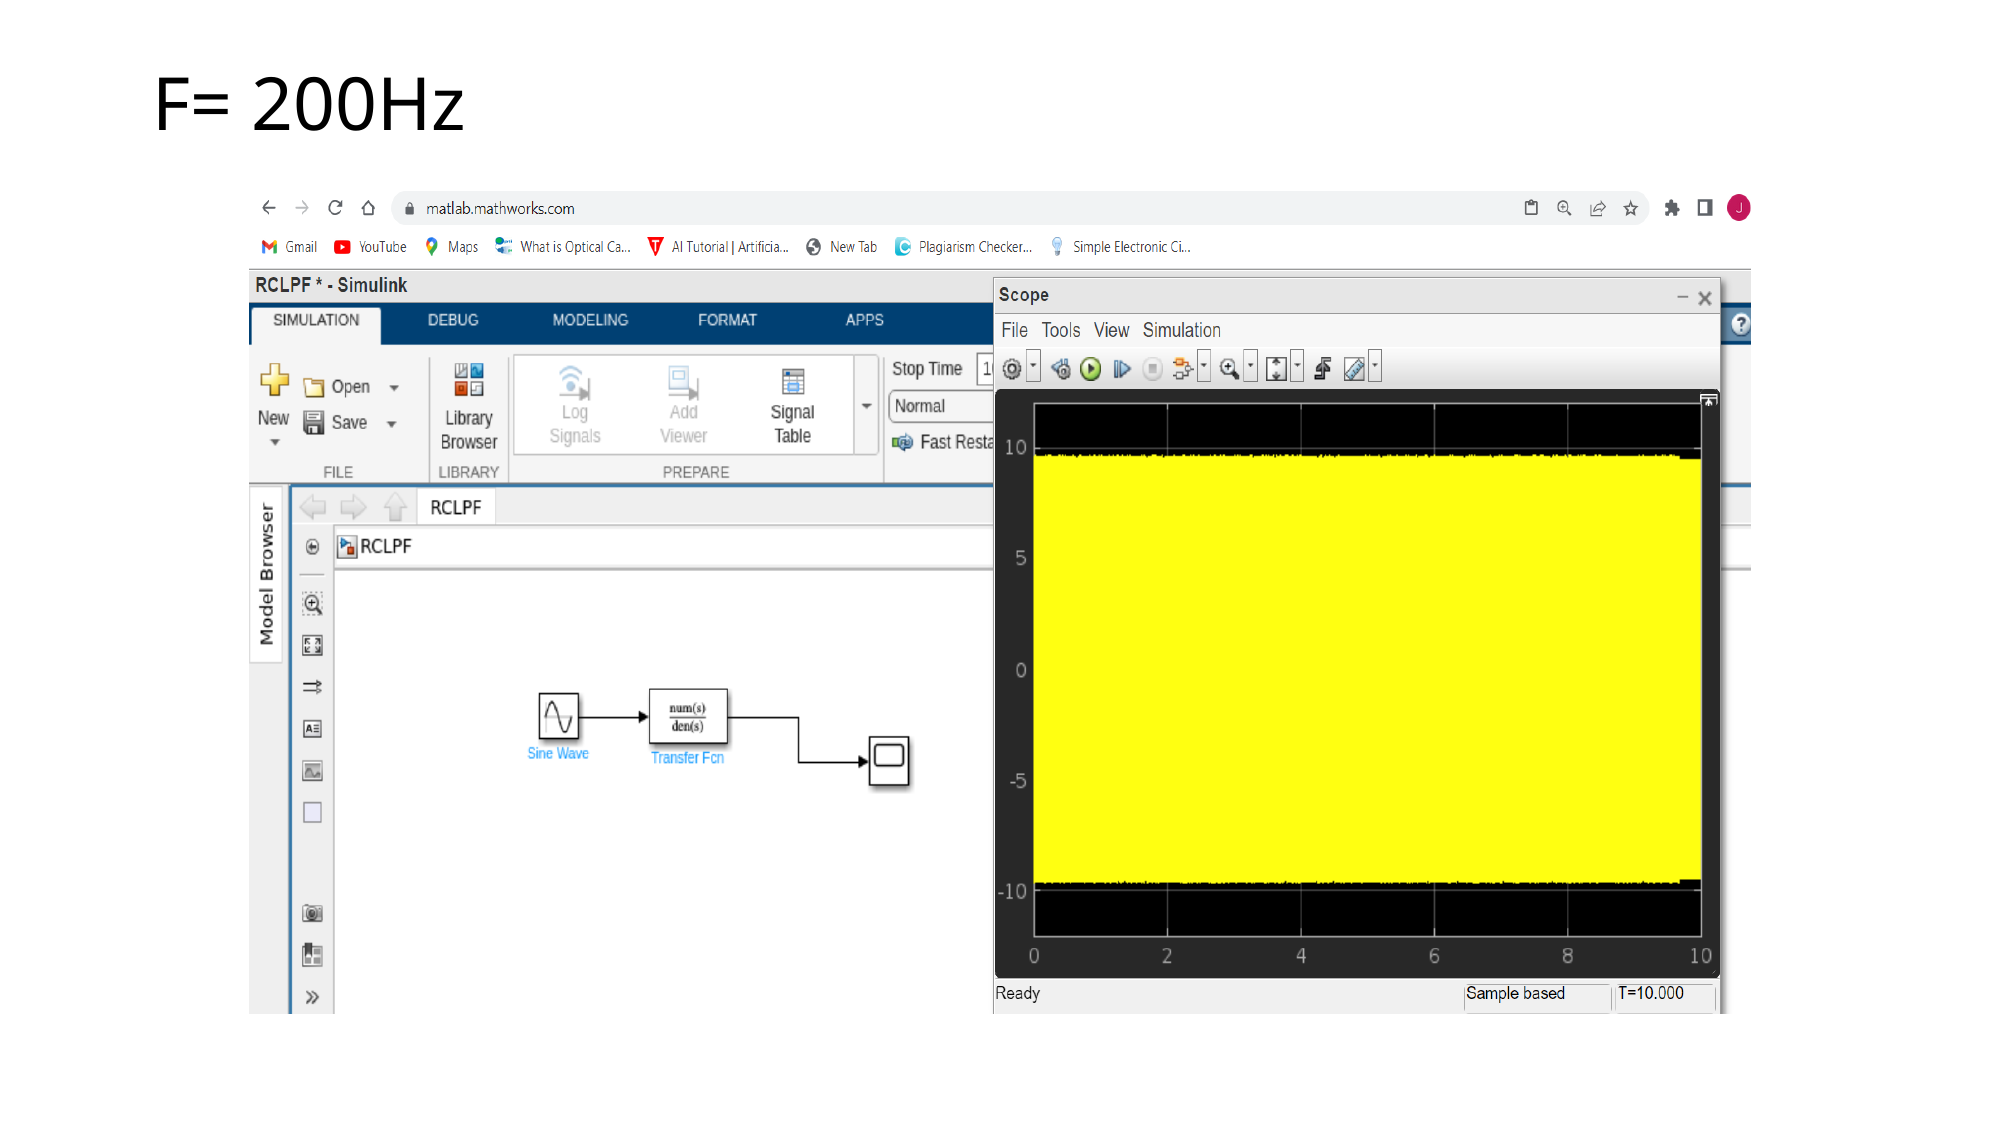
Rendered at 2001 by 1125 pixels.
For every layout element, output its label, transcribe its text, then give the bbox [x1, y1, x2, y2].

title F= 200Hz [137, 59, 1863, 155]
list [249, 190, 1751, 1014]
